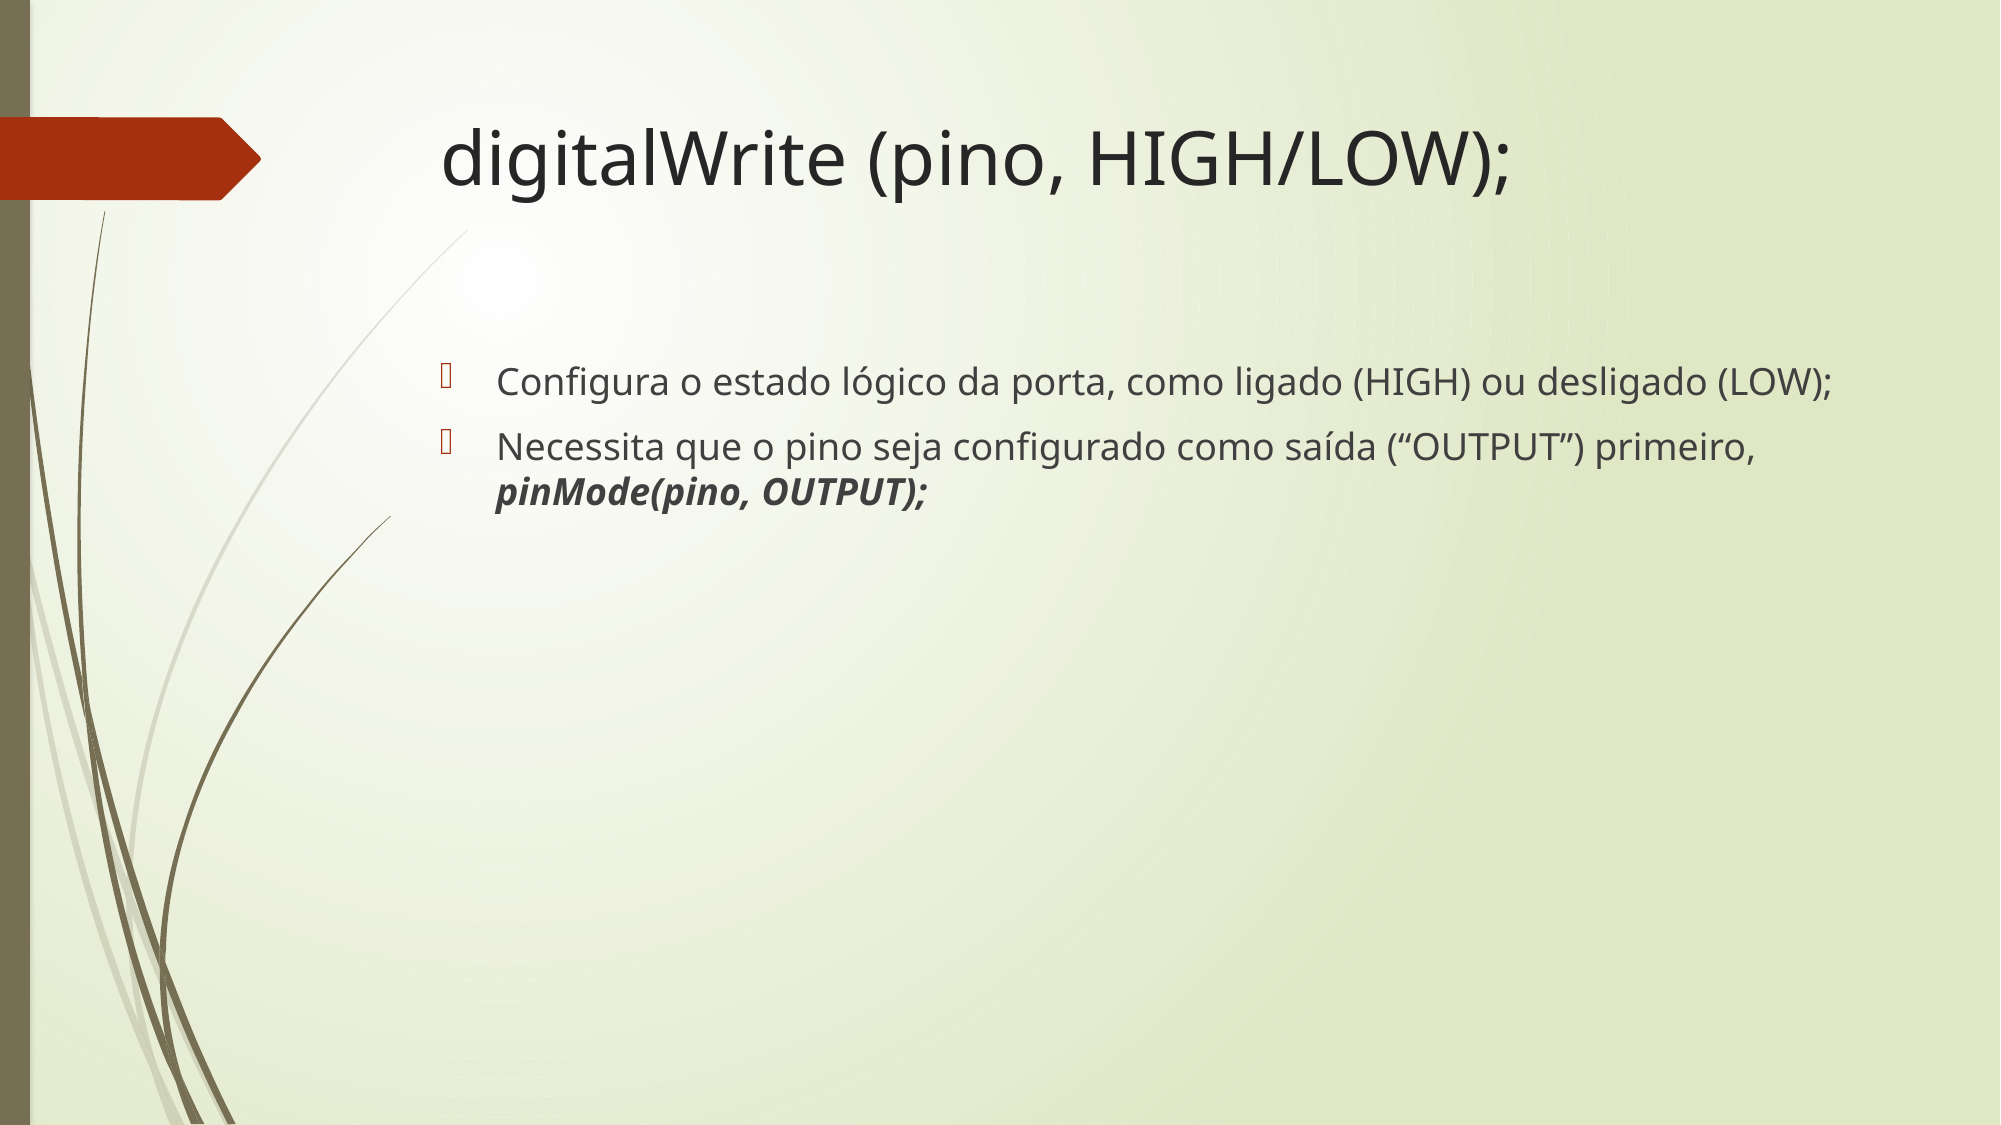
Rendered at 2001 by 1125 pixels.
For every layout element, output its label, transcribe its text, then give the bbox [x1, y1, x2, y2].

title digitalWrite (pino, HIGH/LOW); [425, 102, 1888, 313]
list Configura o estado lógico da porta, como ligado (HIGH) ou desligado (LOW); Necessita que o pino seja configurado como saída (“OUTPUT”) primeiro, pinMode(pino, OUTPUT); [424, 350, 1888, 970]
